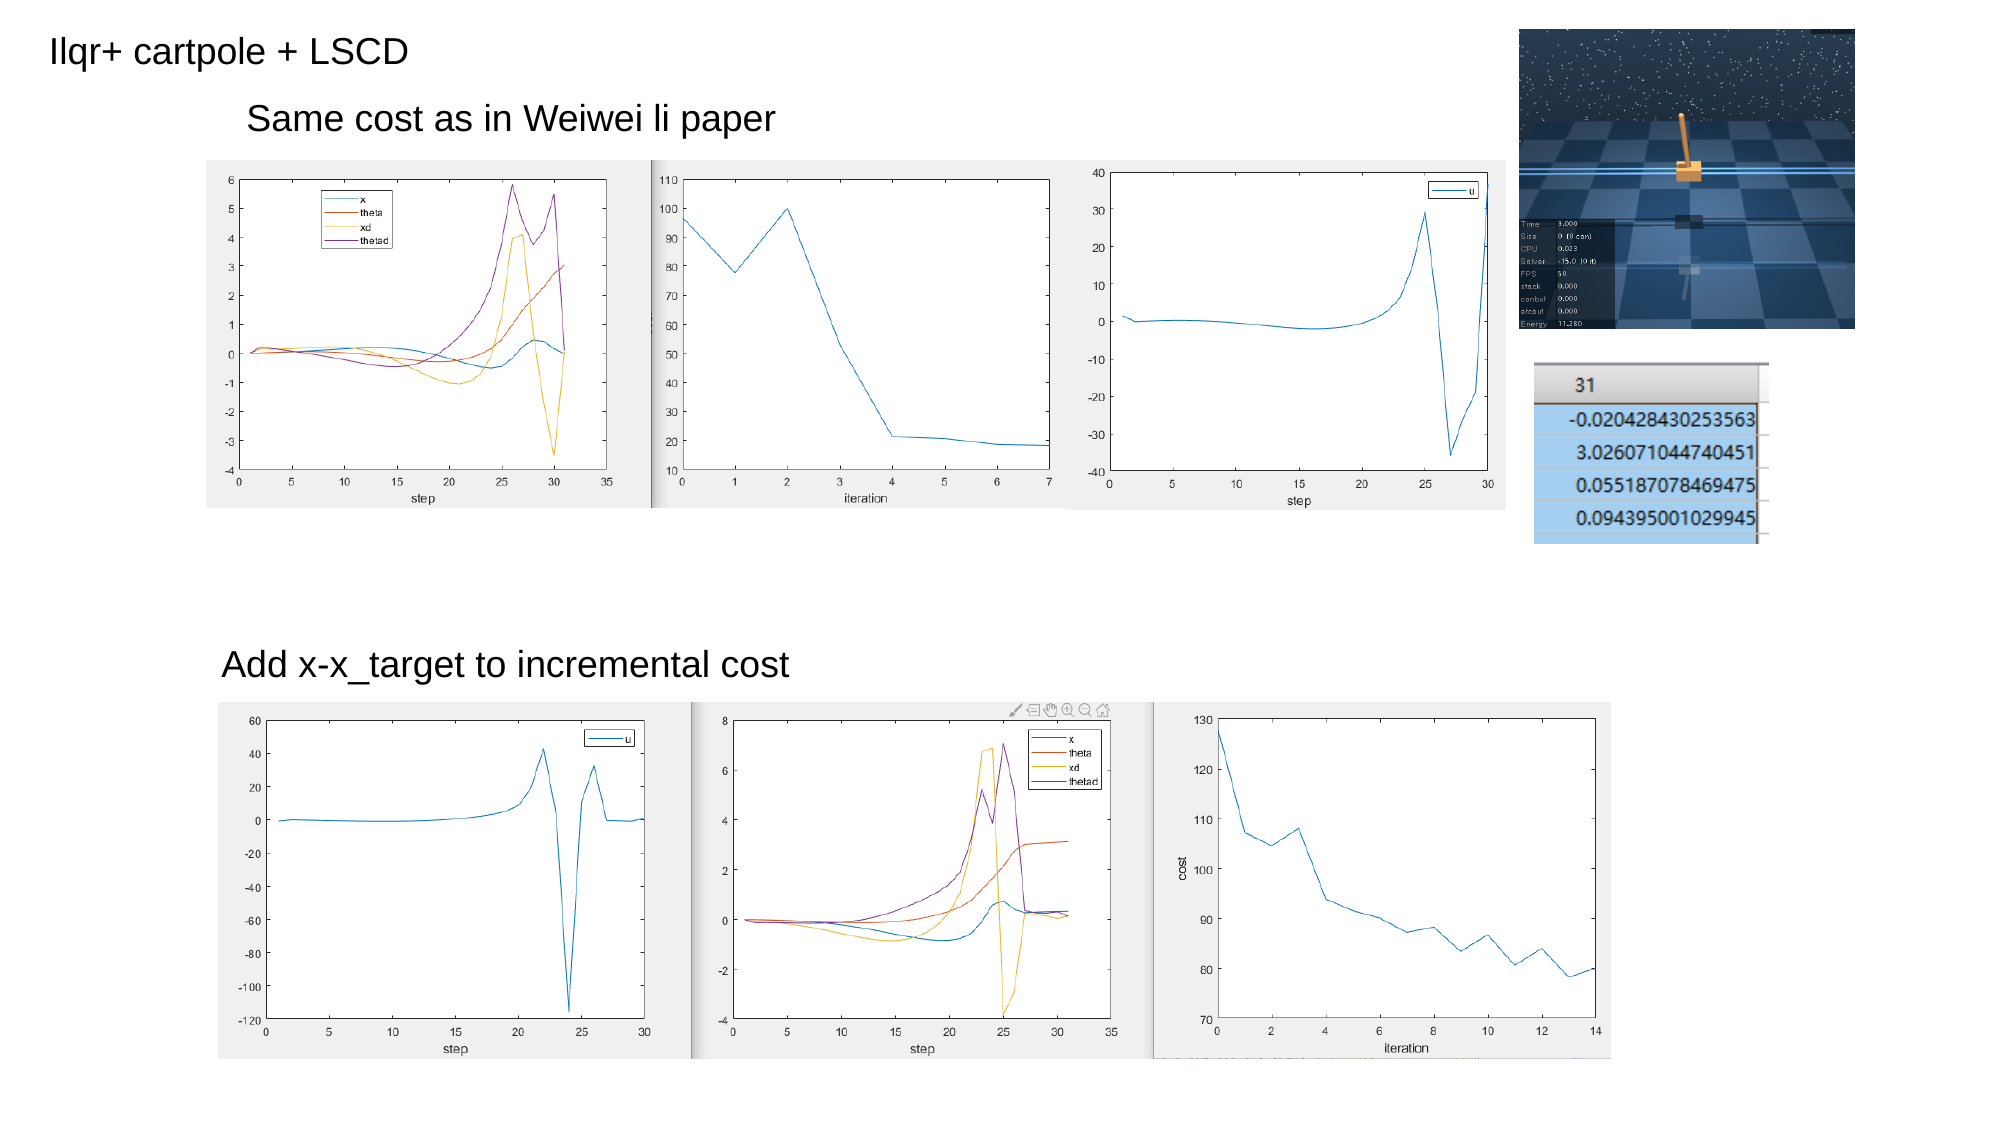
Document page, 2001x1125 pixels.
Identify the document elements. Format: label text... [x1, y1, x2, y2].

picture [206, 160, 1506, 510]
text_box Same cost as in Weiwei li paper [231, 86, 818, 147]
text_box Add x-x_target to incremental cost [206, 632, 929, 693]
picture [218, 702, 1611, 1059]
picture [1534, 360, 1769, 544]
text_box Ilqr+ cartpole + LSCD [34, 19, 581, 80]
picture [1519, 29, 1855, 329]
